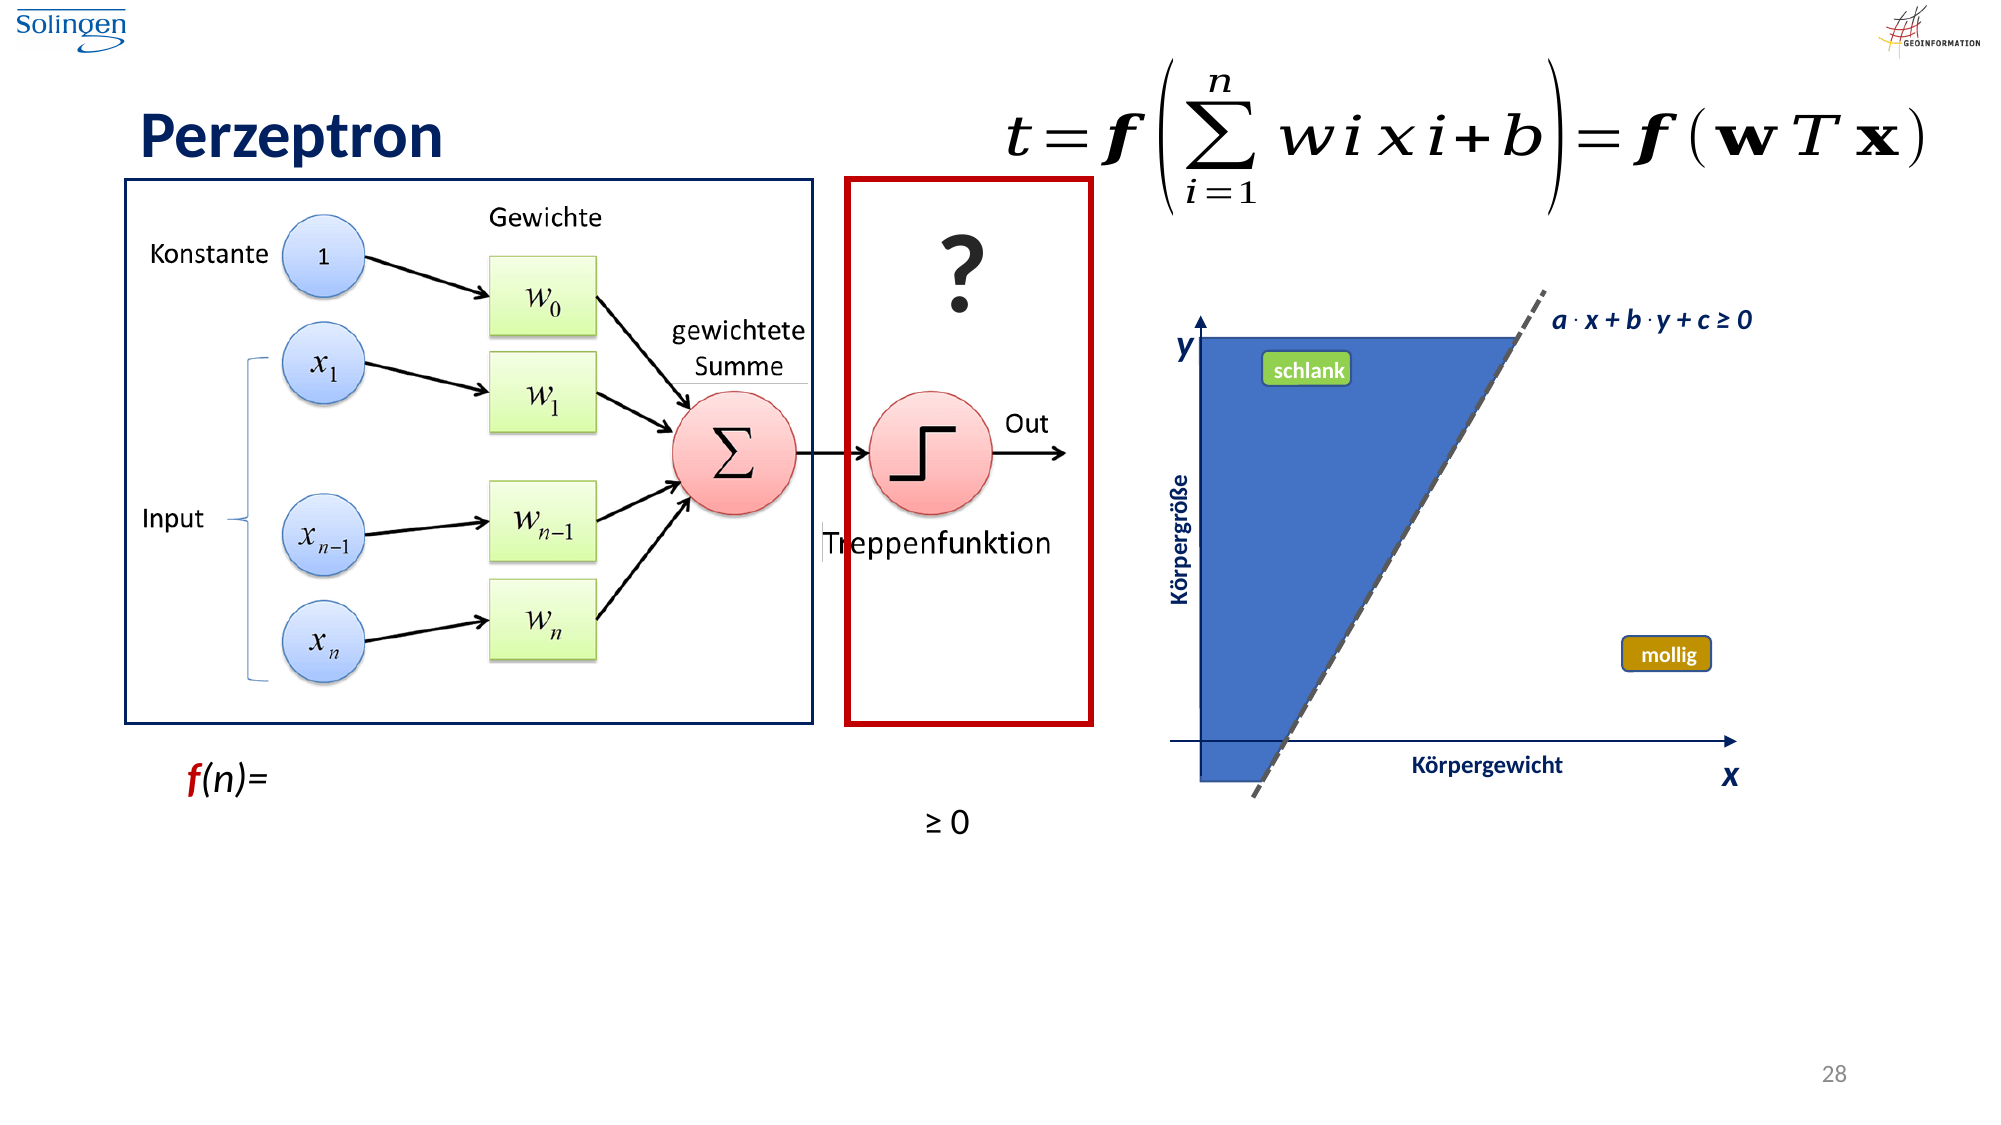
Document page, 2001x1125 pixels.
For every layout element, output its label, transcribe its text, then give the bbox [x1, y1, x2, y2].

picture [1878, 5, 1980, 59]
text_box Perzeptron [125, 83, 745, 178]
text_box [125, 689, 814, 725]
picture [17, 9, 126, 53]
text_box [125, 178, 814, 189]
picture [123, 189, 1131, 689]
slide_number 28 [1412, 1042, 1863, 1103]
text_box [1154, 290, 1774, 798]
text_box [846, 178, 1092, 189]
text_box [846, 689, 1092, 725]
